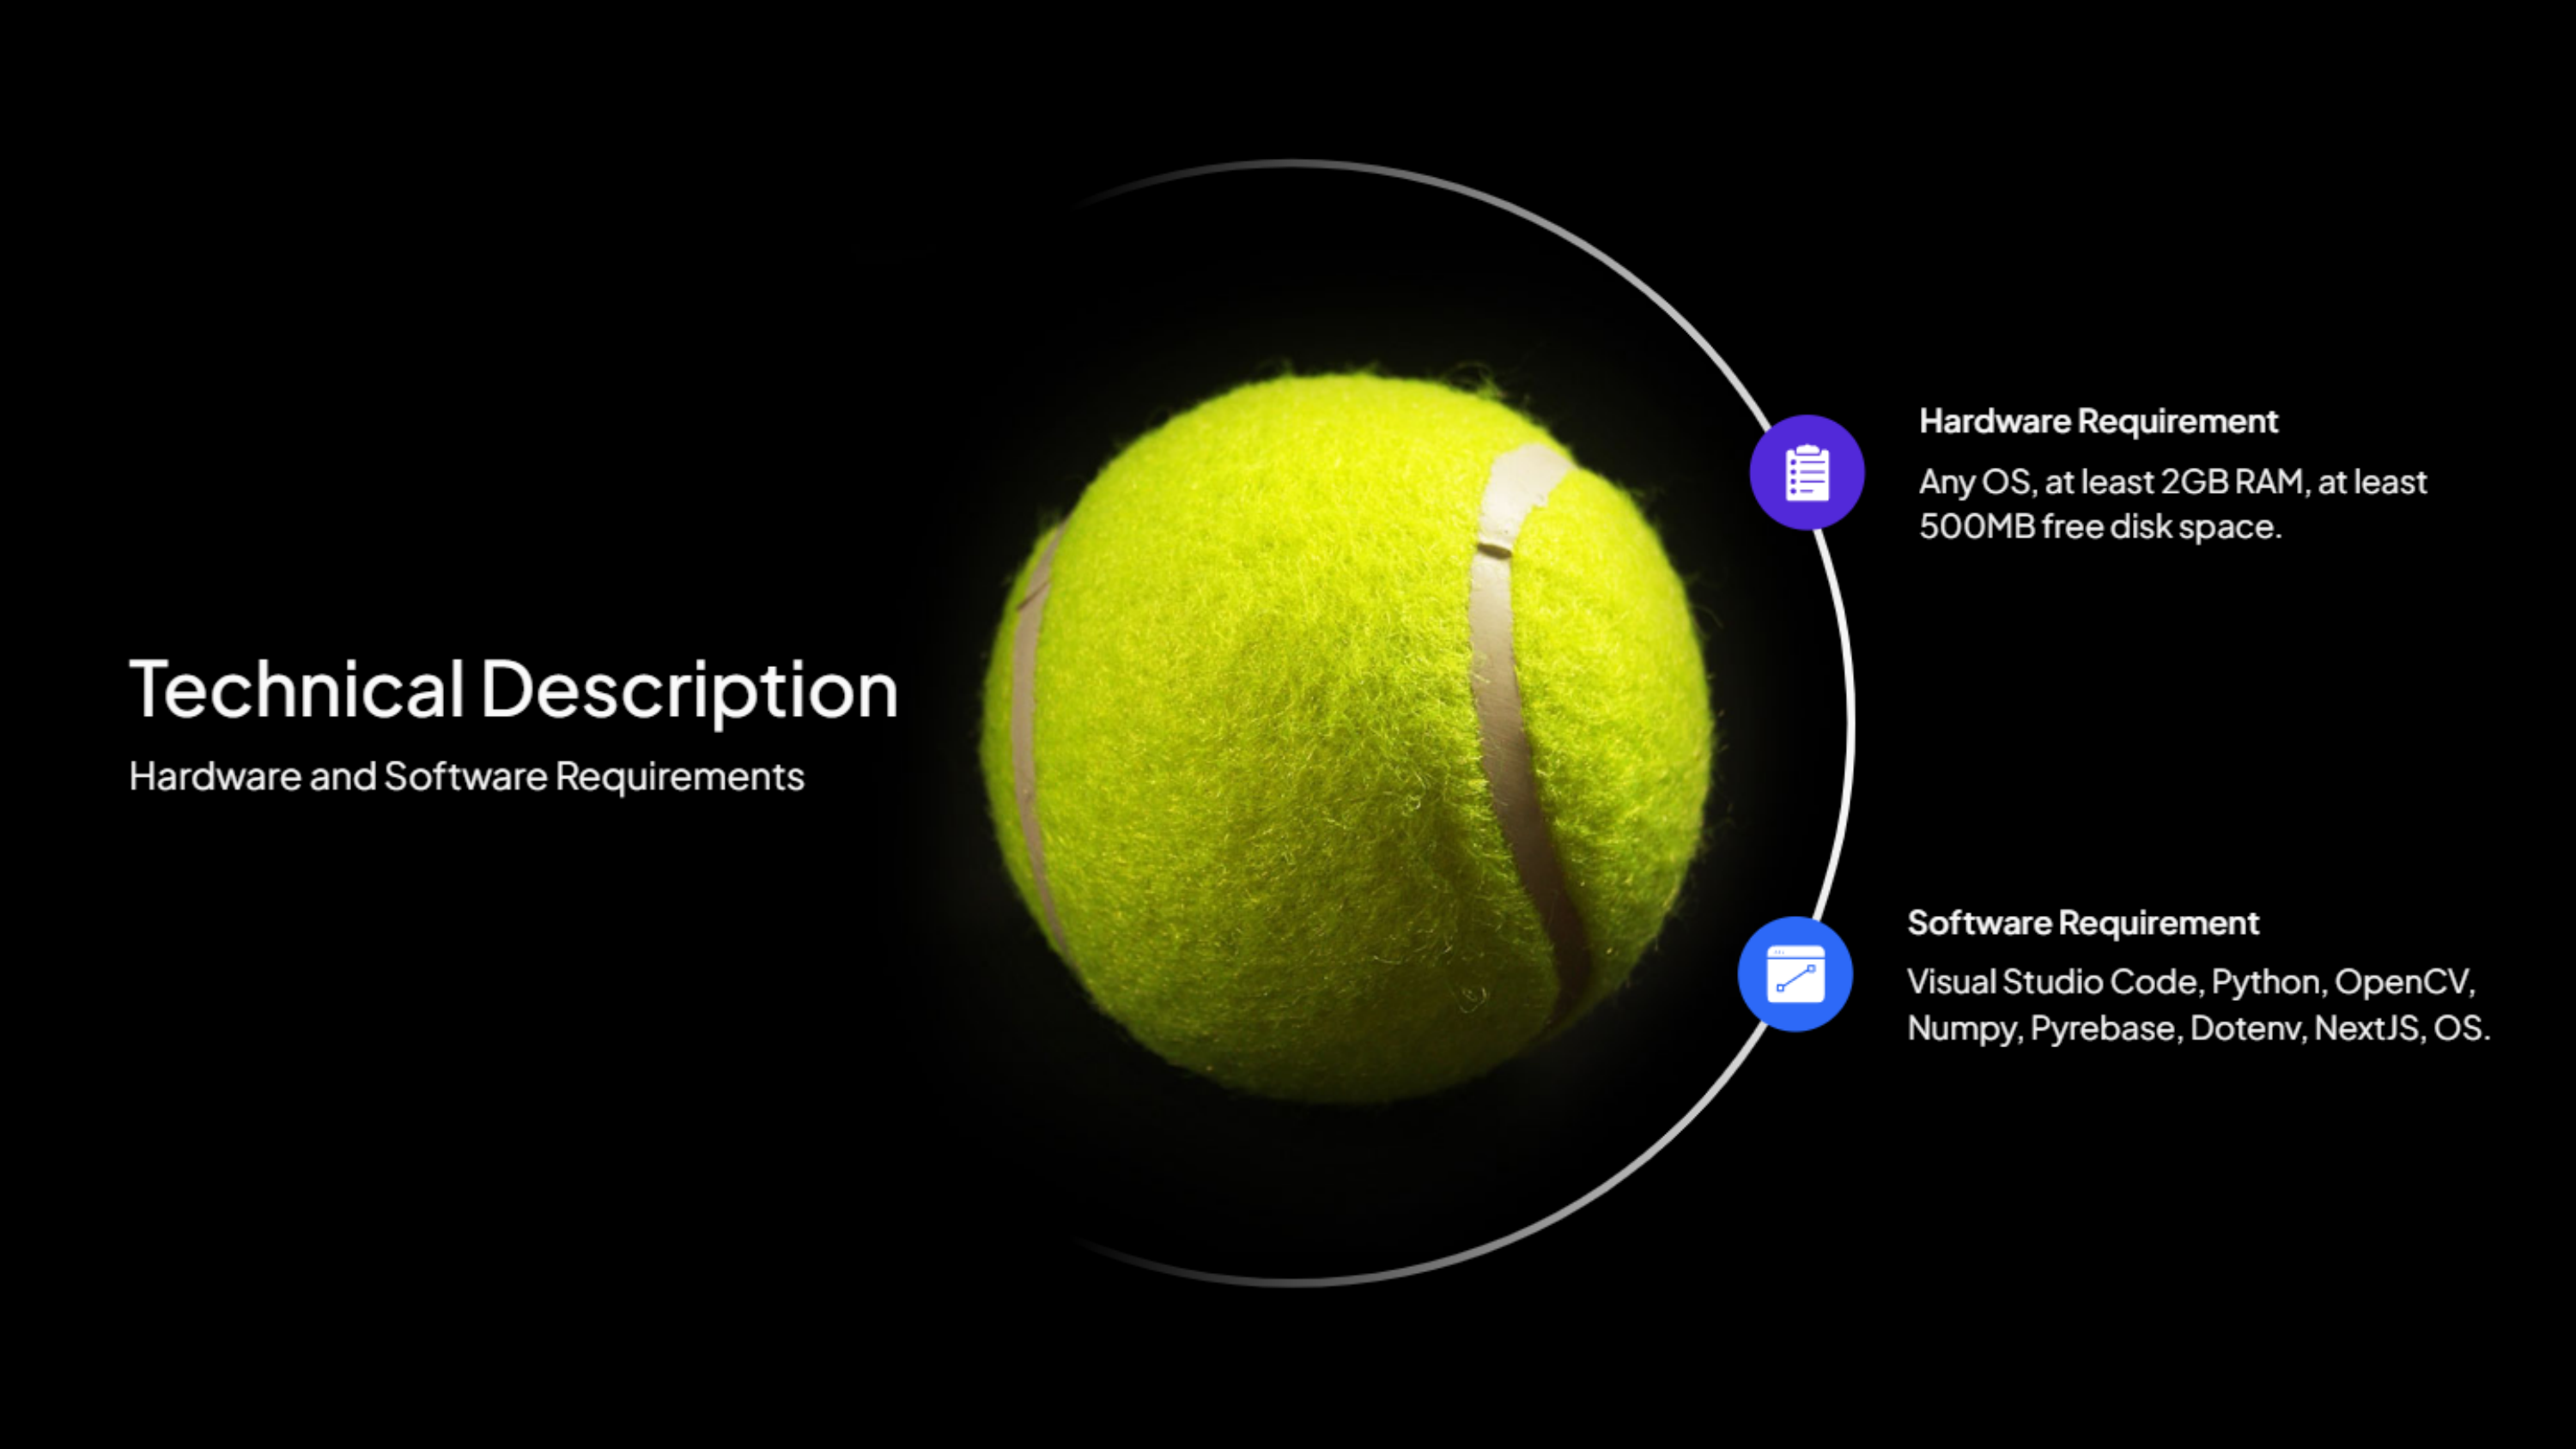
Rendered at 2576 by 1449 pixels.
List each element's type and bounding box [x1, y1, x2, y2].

text_box [0, 0, 2576, 1449]
